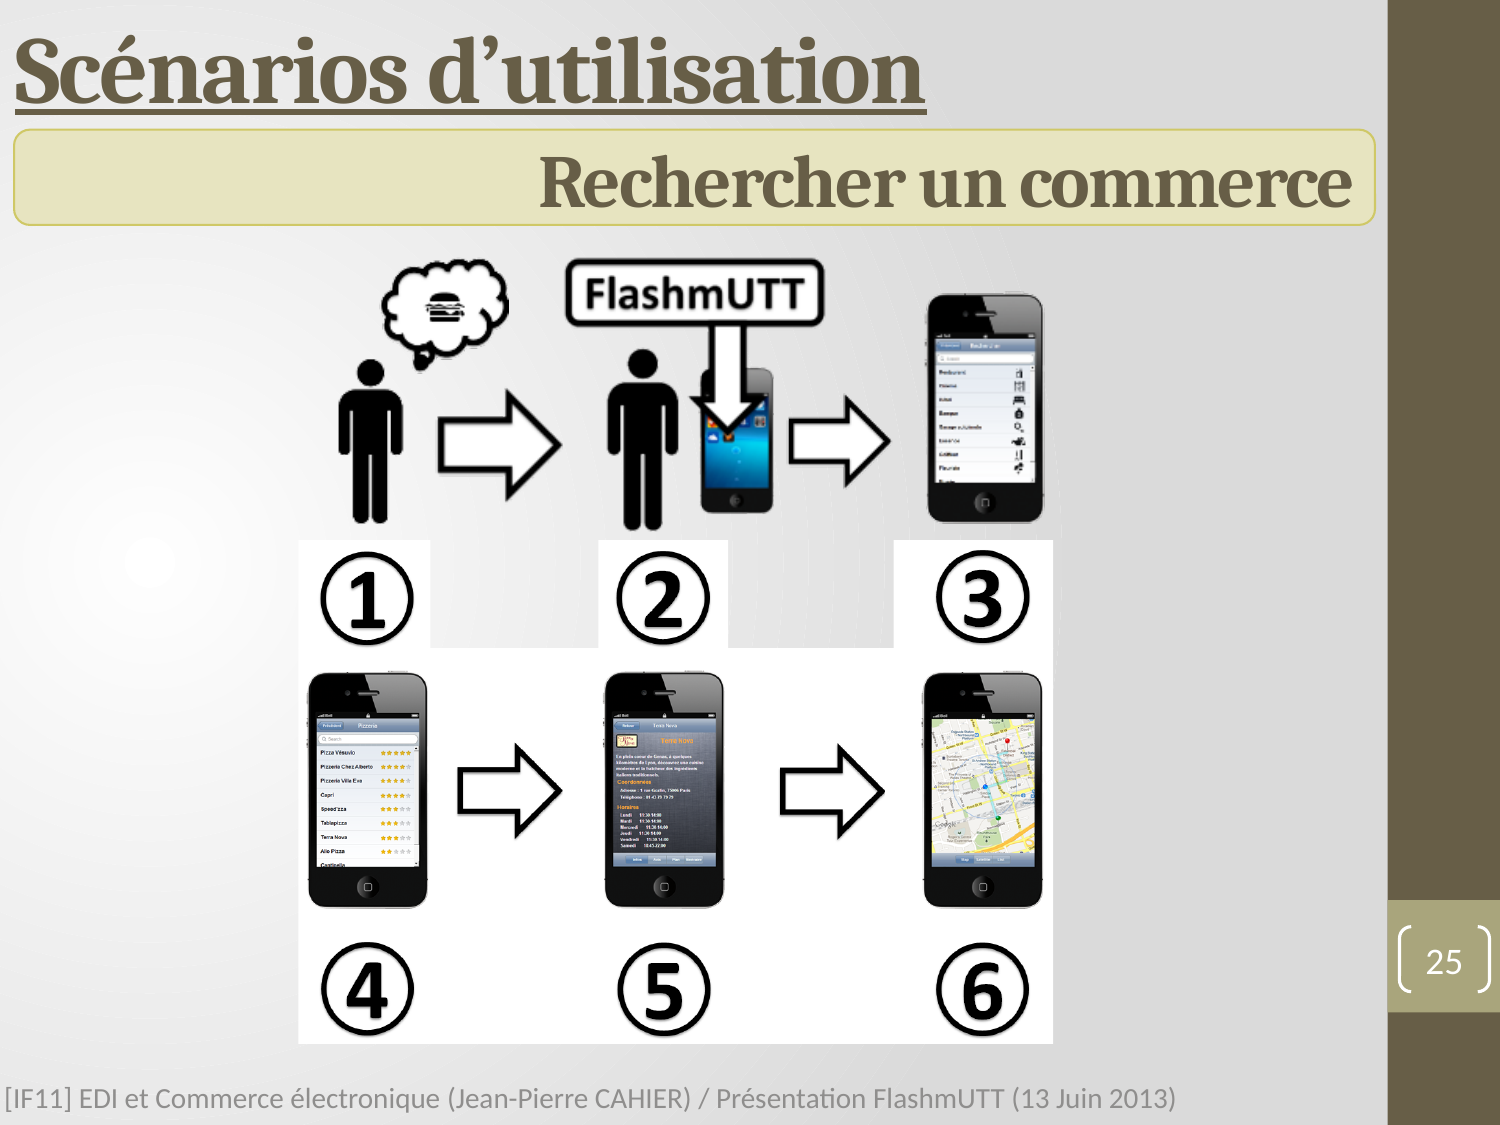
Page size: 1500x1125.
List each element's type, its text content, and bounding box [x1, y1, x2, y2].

slide_number 25 [1397, 925, 1492, 994]
text_box [750, 648, 1054, 1044]
title Scénarios d’utilisation [0, 0, 1388, 130]
text_box [298, 648, 447, 1044]
text_box Rechercher un commerce [13, 128, 1377, 226]
text_box [598, 553, 729, 649]
text_box [IF11] EDI et Commerce électronique (Jean-Pierre CAHIER) / Présentation FlashmUTT (13 Juin 2013) [0, 1071, 1324, 1125]
text_box [447, 648, 750, 1044]
text_box [298, 540, 431, 649]
text_box [893, 547, 1054, 649]
picture [297, 229, 1054, 547]
